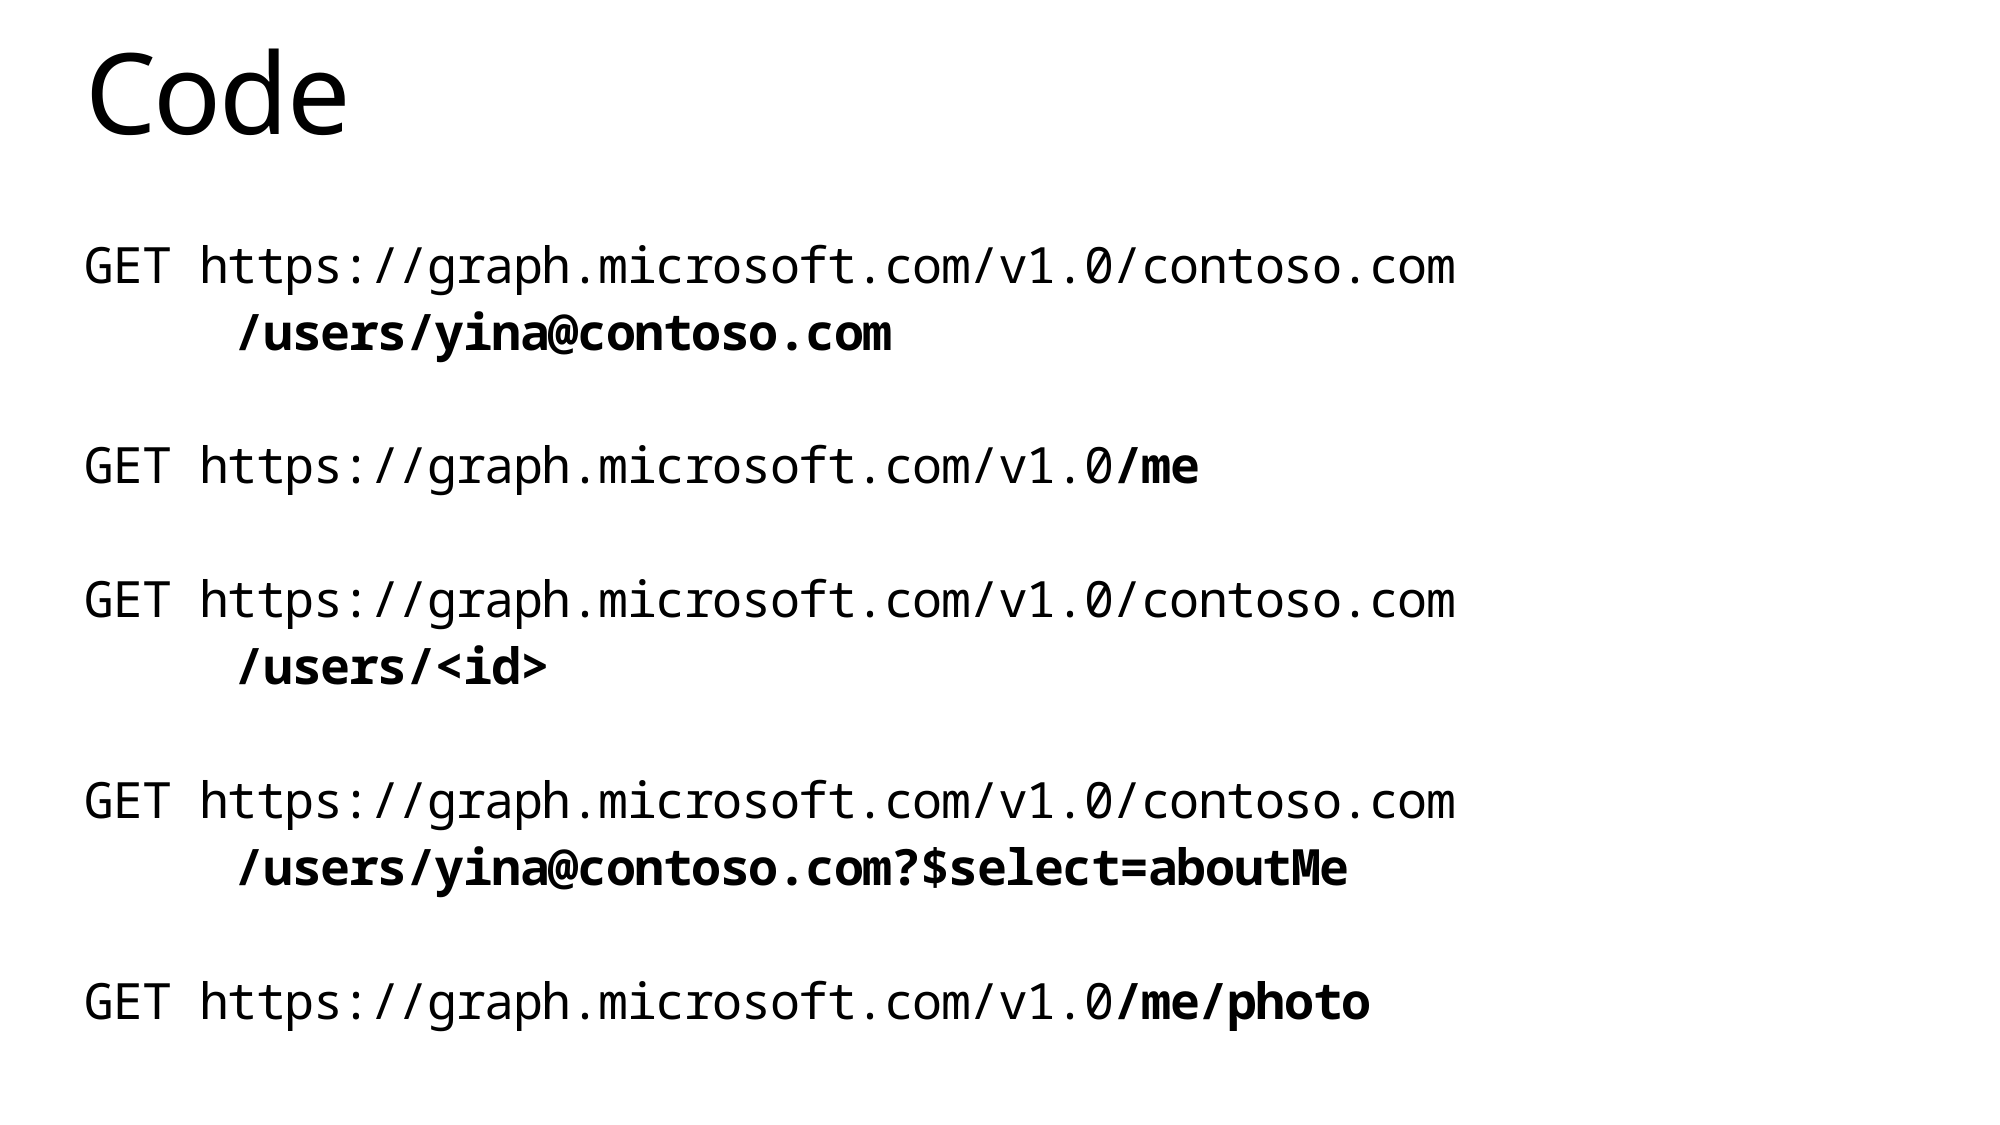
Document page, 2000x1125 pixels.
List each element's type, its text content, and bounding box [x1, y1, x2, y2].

list GET https://graph.microsoft.com/v1.0/contoso.com /users/yina@contoso.com GET https://graph.microsoft.com/v1.0/me GET https://graph.microsoft.com/v1.0/contoso.com /users/<id> GET https://graph.microsoft.com/v1.0/contoso.com /users/yina@contoso.com?$select=aboutMe GET https://graph.microsoft.com/v1.0/me/photo [85, 237, 1915, 564]
title Code [85, 37, 1914, 161]
